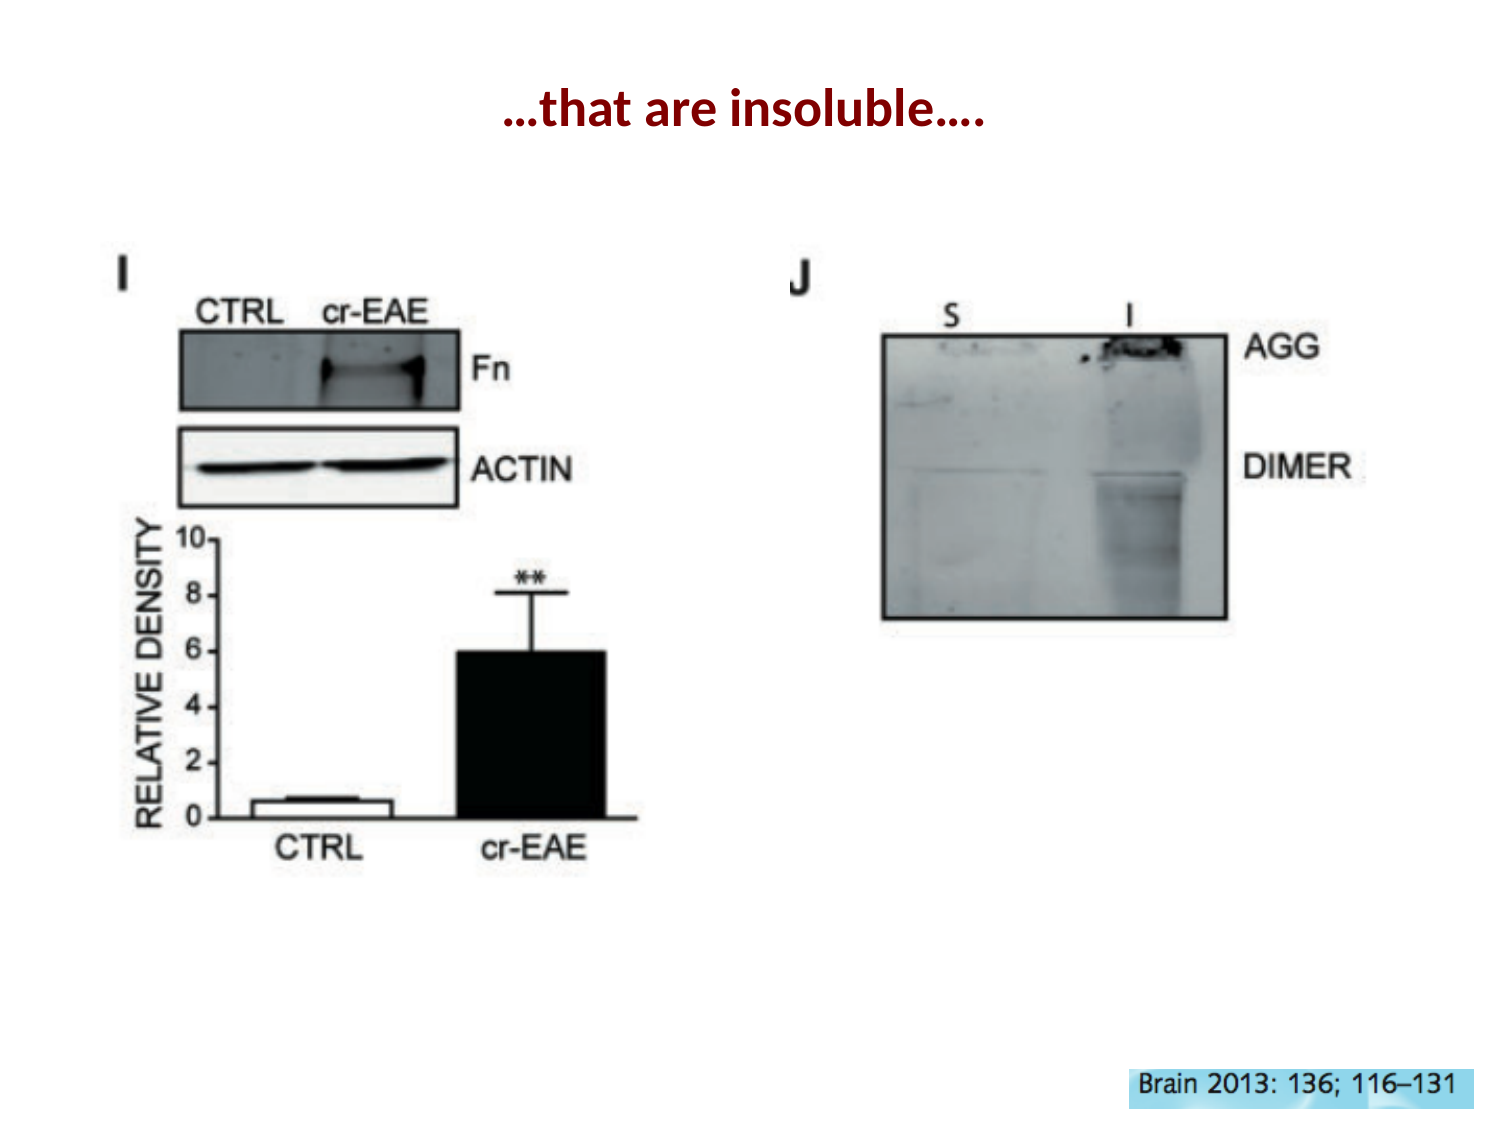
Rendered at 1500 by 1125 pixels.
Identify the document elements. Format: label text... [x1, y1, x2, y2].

picture [790, 241, 1381, 661]
text_box …that are insoluble…. [486, 64, 1003, 145]
picture [95, 241, 696, 884]
picture [1128, 1068, 1474, 1110]
